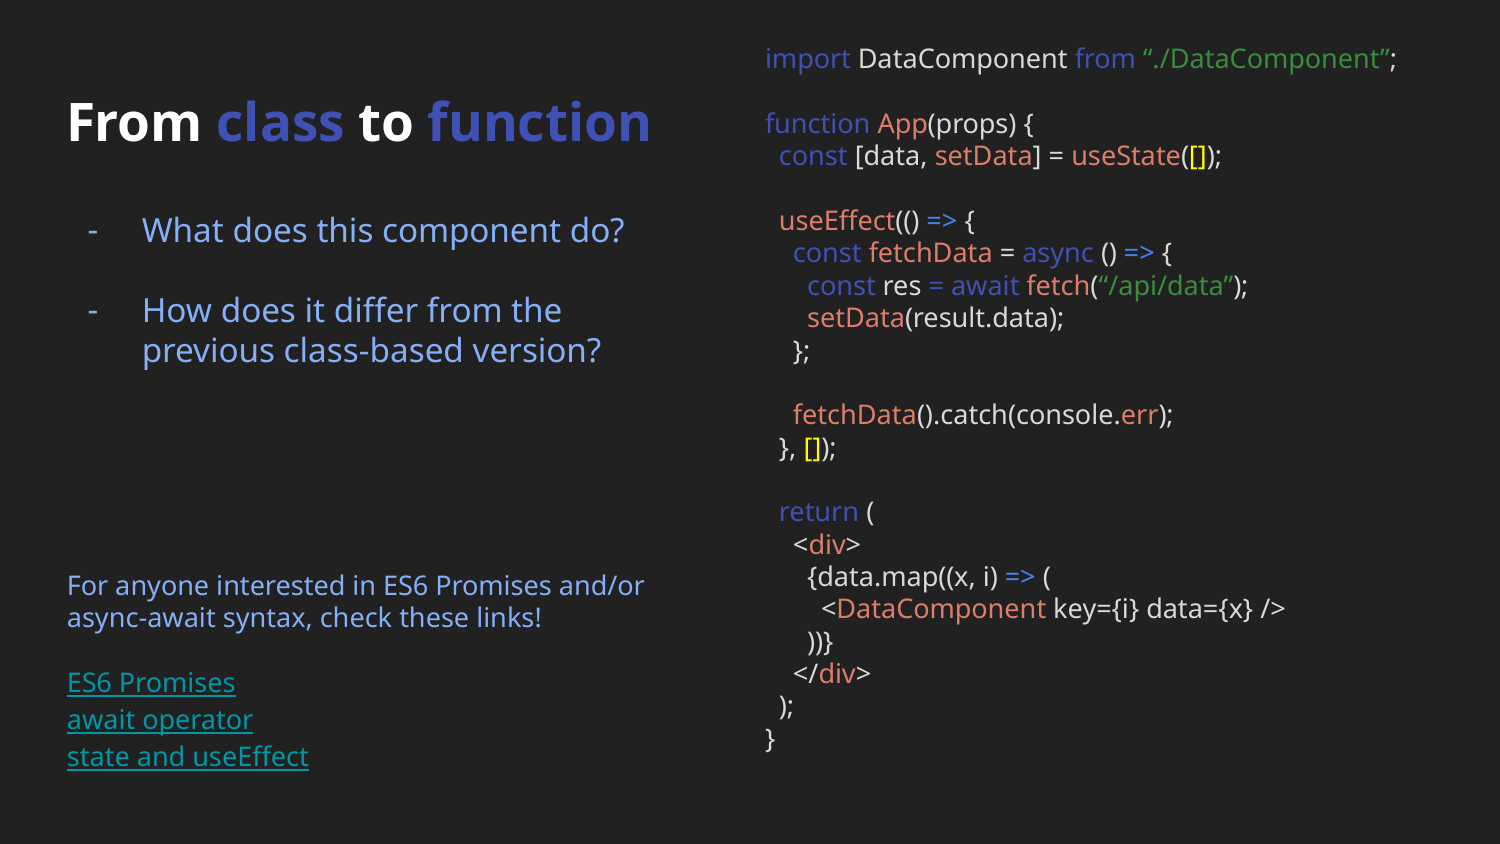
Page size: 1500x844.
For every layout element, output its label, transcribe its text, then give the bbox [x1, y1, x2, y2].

title From class to function [51, 72, 750, 167]
list import DataComponent from “./DataComponent”; function App(props) { const [data, setData] = useState([]); useEffect(() => { const fetchData = async () => { const res = await fetch(“/api/data”); setData(result.data); }; fetchData().catch(console.err); }, []); return ( <div> {data.map((x, i) => ( <DataComponent key={i} data={x} /> ))} </div> ); } [750, 26, 1500, 834]
text_box What does this component do? How does it differ from the previous class-based version? For anyone interested in ES6 Promises and/or async-await syntax, check these links! ES6 Promises await operator state and useEffect [51, 194, 705, 791]
